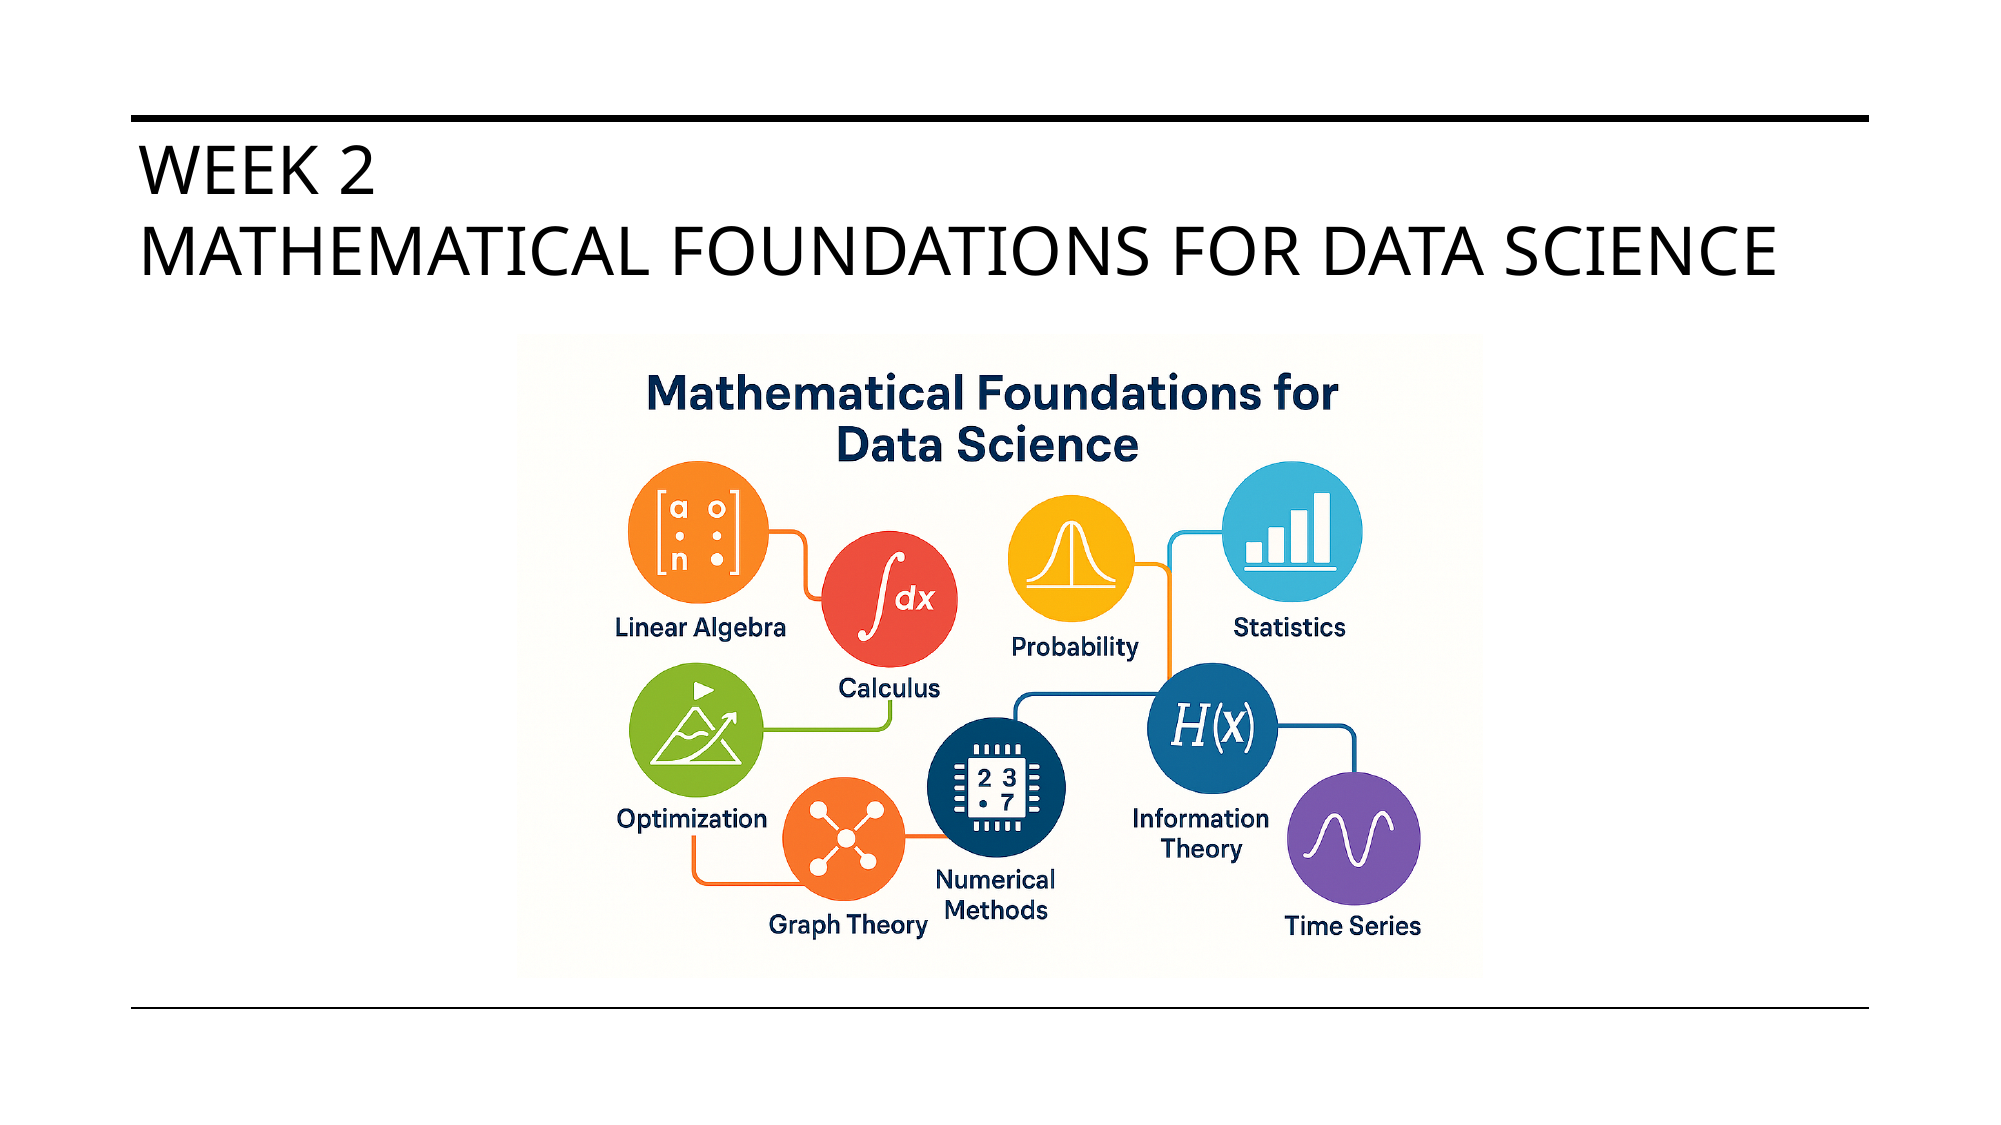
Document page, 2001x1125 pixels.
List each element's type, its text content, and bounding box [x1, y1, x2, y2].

picture [517, 334, 1483, 978]
title Week 2 Mathematical Foundations for Data Science [123, 119, 1877, 335]
